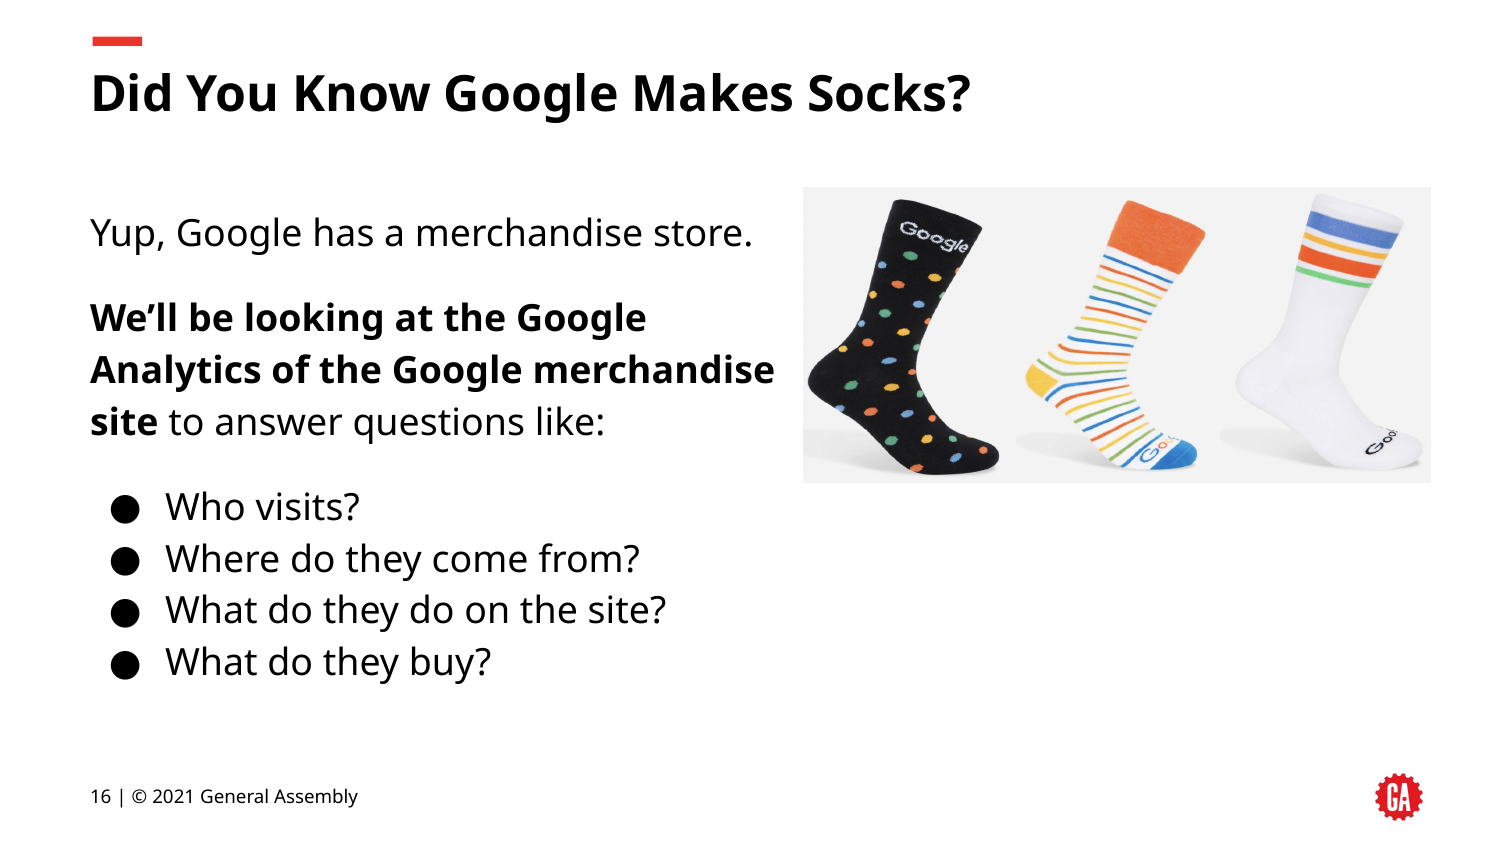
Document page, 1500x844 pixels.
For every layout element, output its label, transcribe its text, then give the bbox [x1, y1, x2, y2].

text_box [802, 187, 1432, 484]
picture [1373, 771, 1425, 823]
list Yup, Google has a merchandise store. We’ll be looking at the Google Analytics of the Google merchandise site to answer questions like: Who visits? Where do they come from? What do they do on the site? What do they buy? [75, 187, 795, 716]
title Did You Know Google Makes Socks? [75, 46, 1473, 140]
slide_number ‹#› | © 2021 General Assembly [75, 764, 465, 830]
